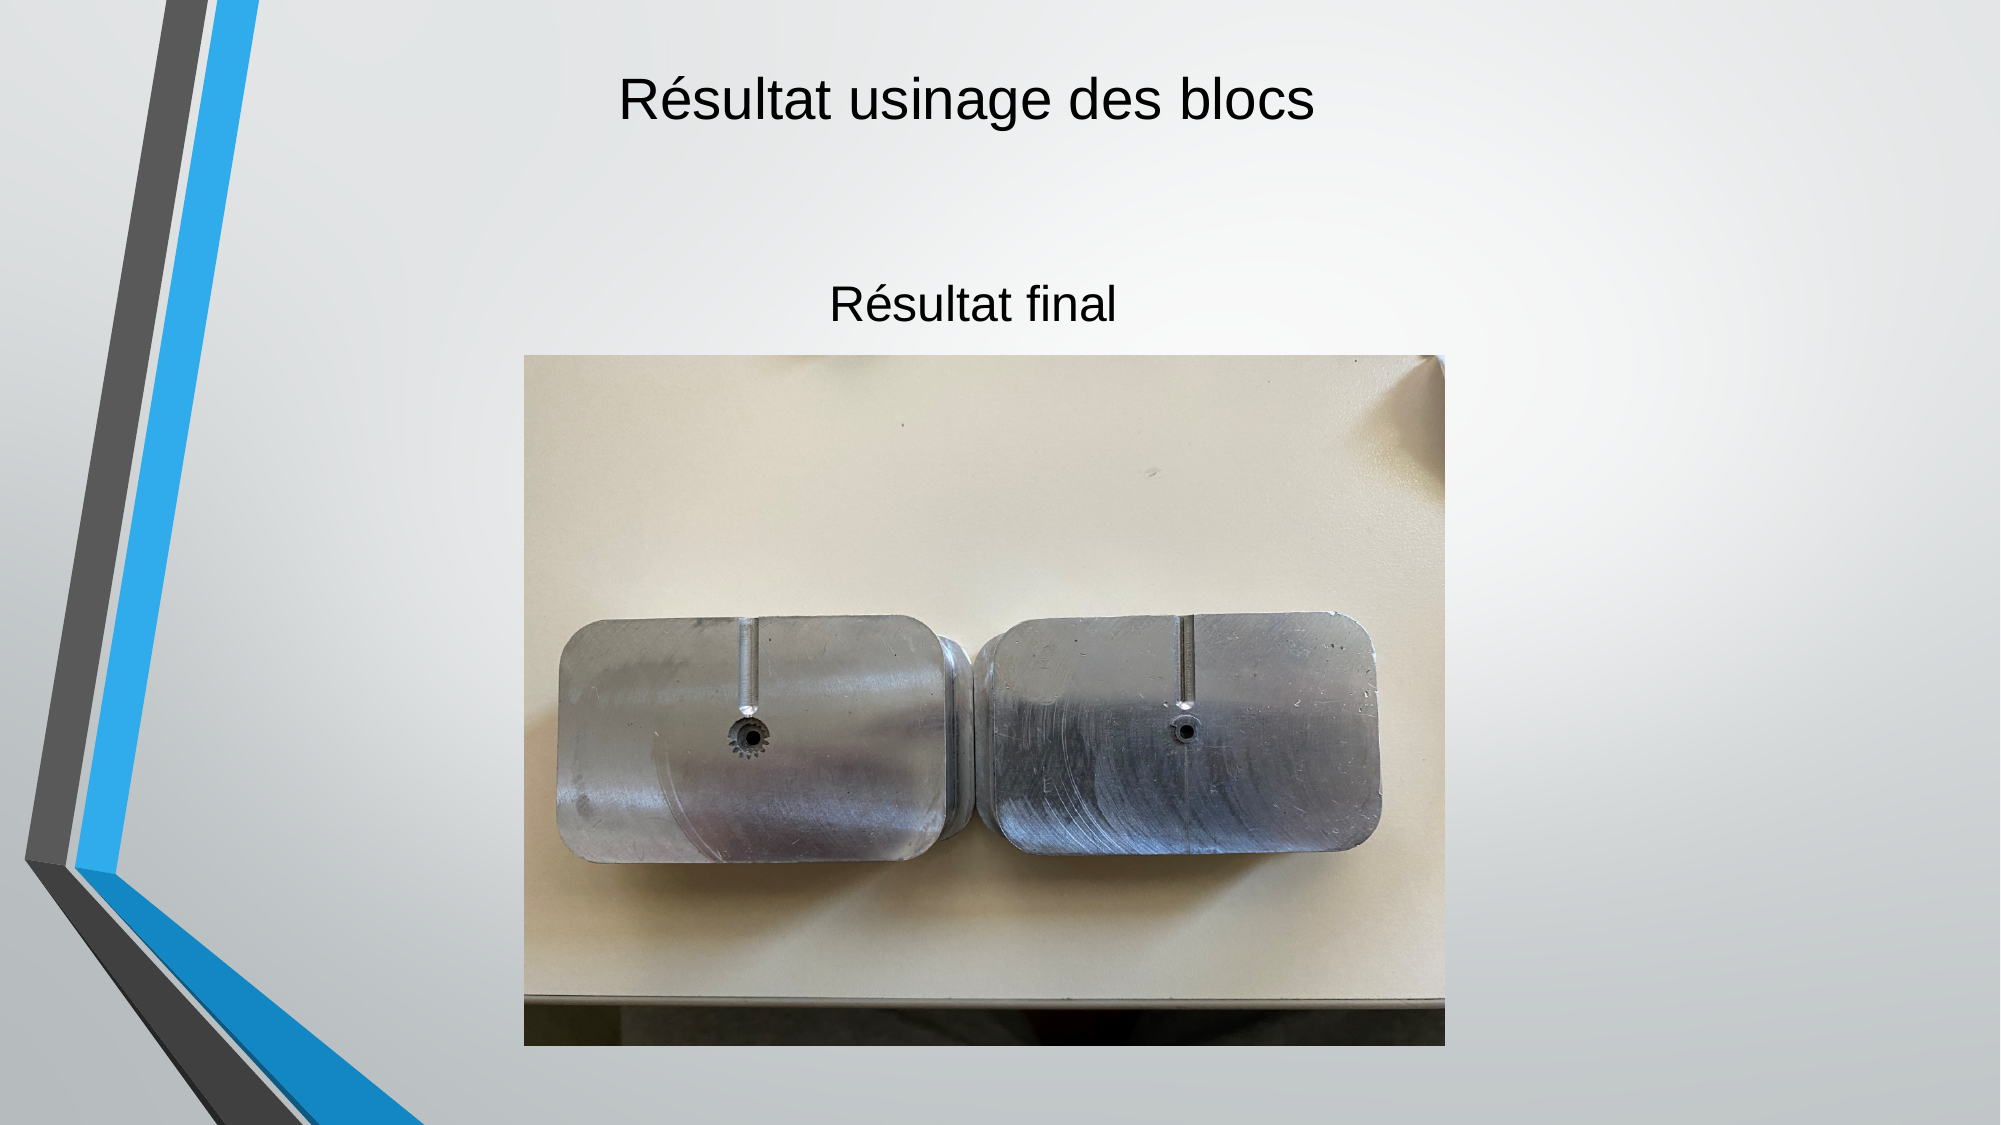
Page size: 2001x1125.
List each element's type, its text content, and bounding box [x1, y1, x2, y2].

text_box Résultat usinage des blocs [603, 53, 1481, 139]
picture [524, 354, 1445, 1046]
text_box Résultat final [814, 263, 1270, 339]
